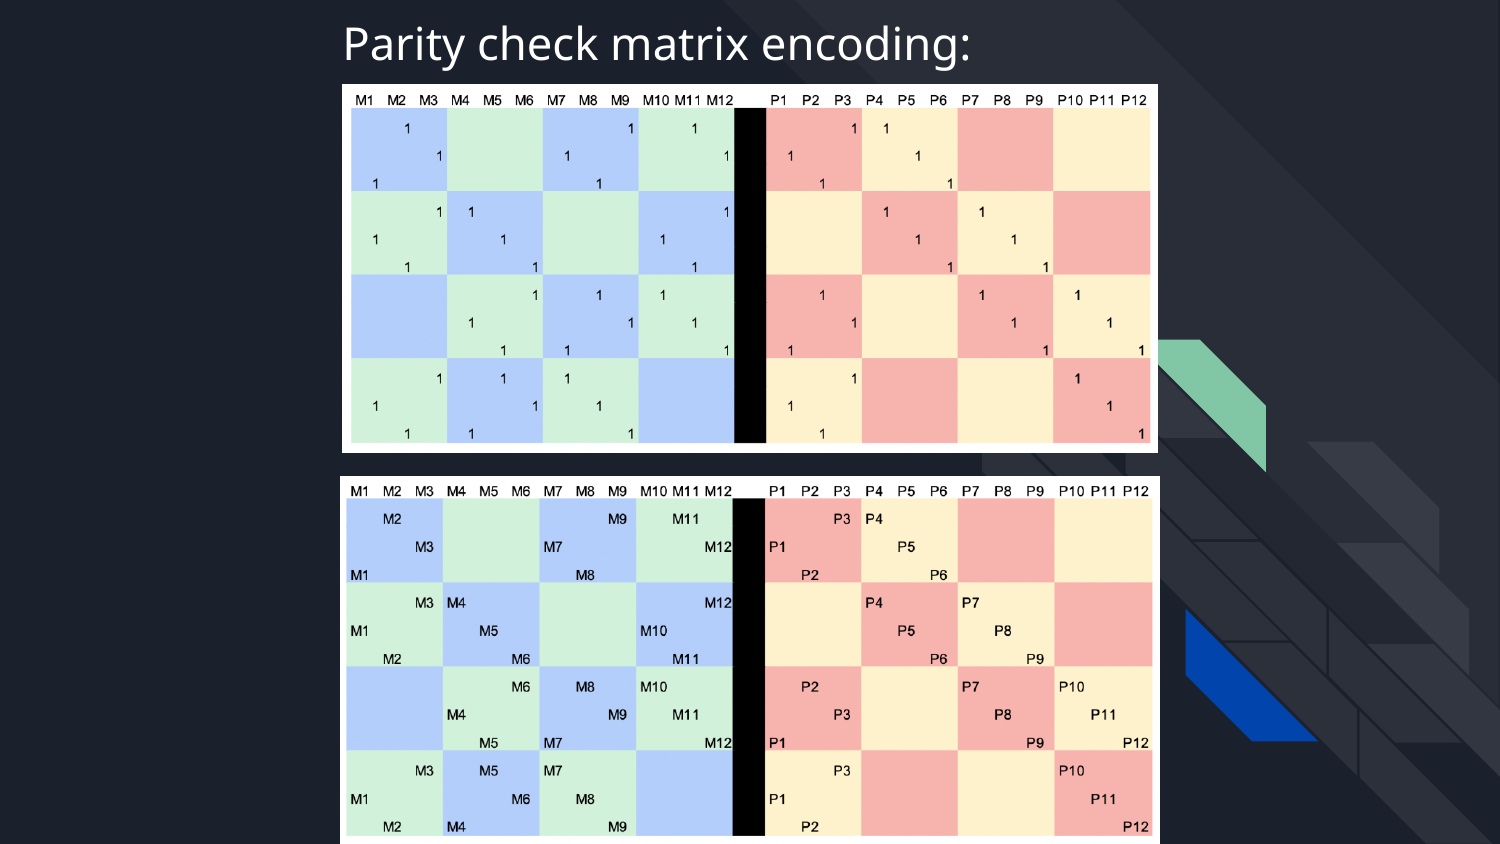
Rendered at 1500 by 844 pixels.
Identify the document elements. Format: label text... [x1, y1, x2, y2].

title Parity check matrix encoding: [327, 0, 1155, 85]
picture [340, 475, 1160, 844]
picture [342, 84, 1158, 453]
